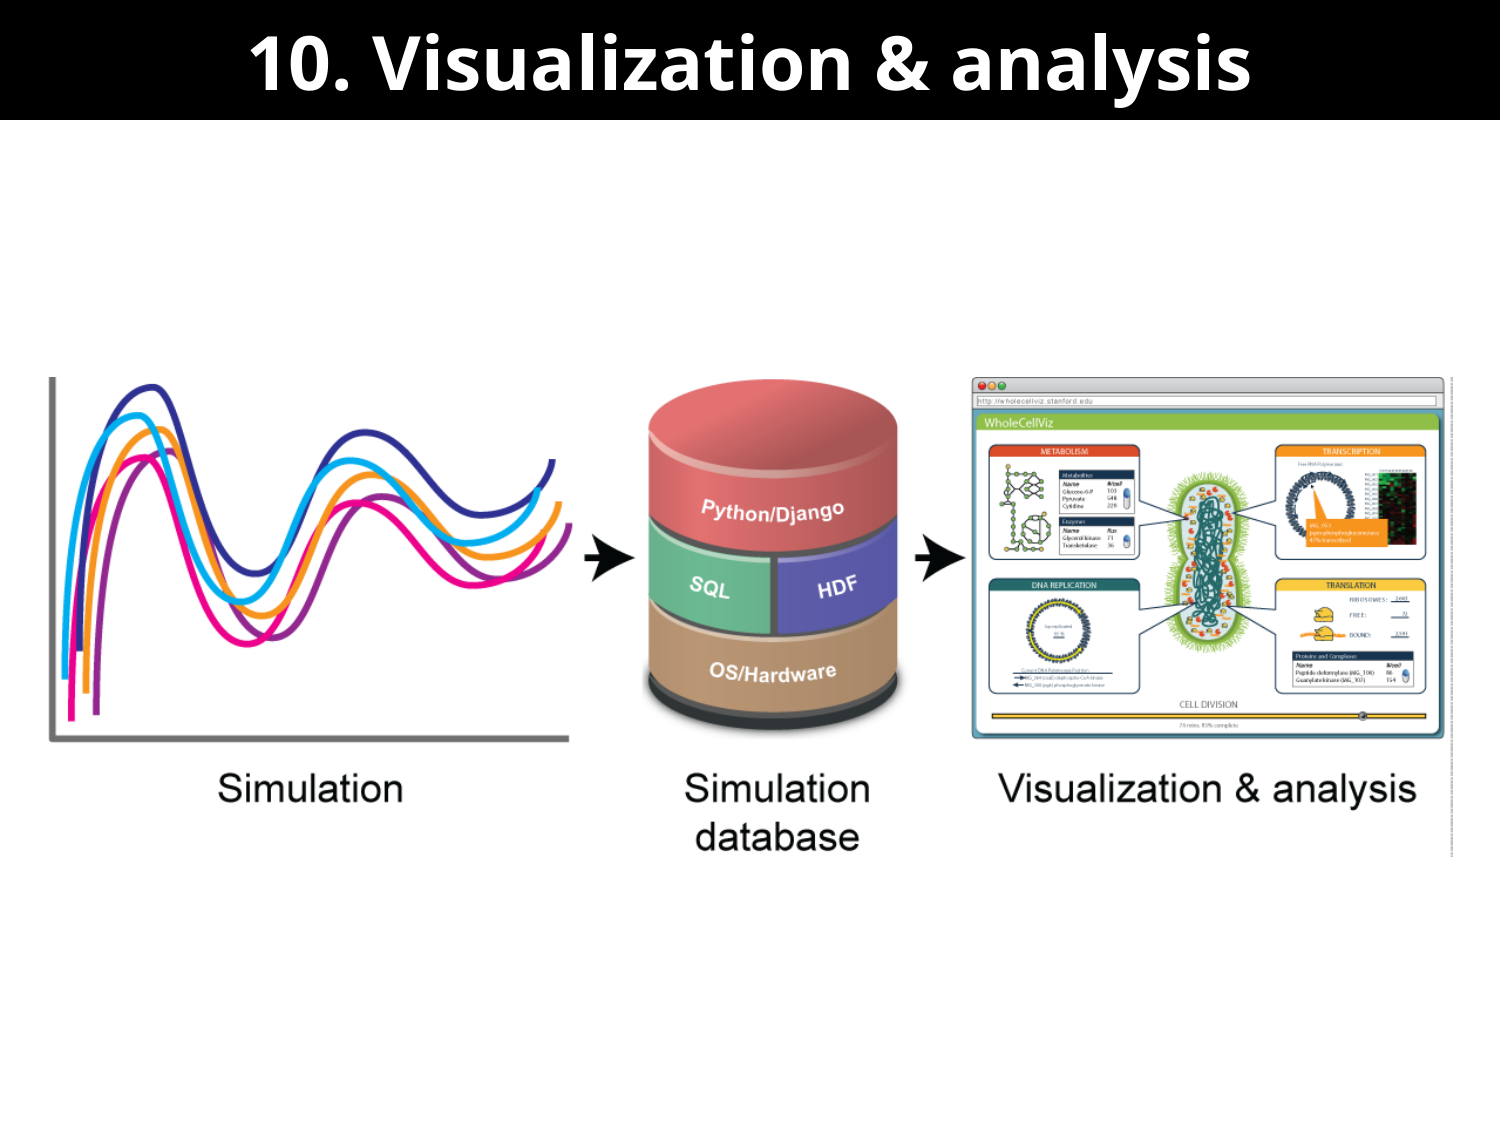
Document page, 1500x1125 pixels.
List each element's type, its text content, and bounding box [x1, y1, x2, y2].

picture [47, 374, 1453, 857]
title 10. Visualization & analysis [0, 0, 1500, 120]
